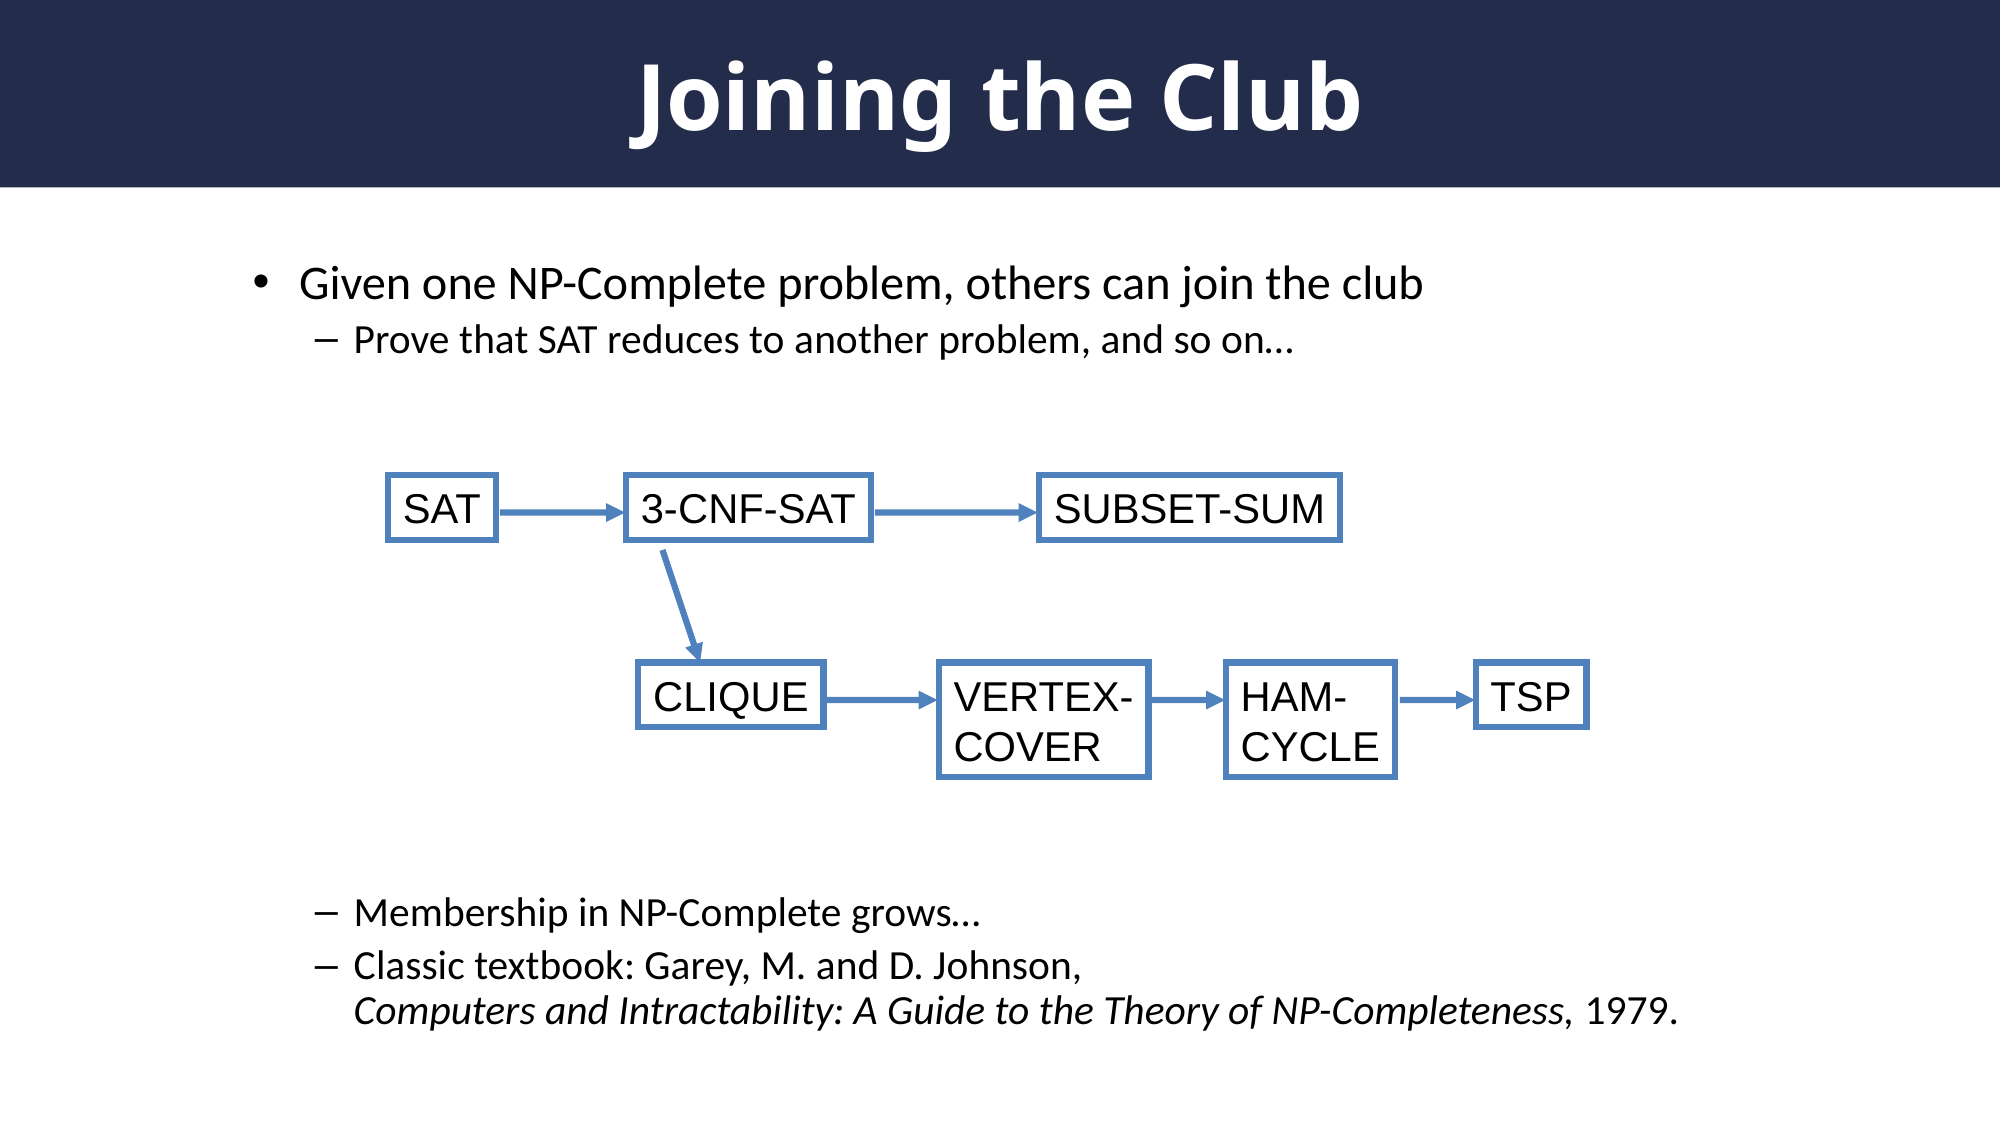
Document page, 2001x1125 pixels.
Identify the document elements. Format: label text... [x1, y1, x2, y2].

title Joining the Club [99, 24, 1900, 163]
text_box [387, 474, 1588, 779]
list Given one NP-Complete problem, others can join the club Prove that SAT reduces to another problem, and so on… Membership in NP-Complete grows… Classic textbook: Garey, M. and D. Johnson, Computers and Intractability: A Guide to the Theory of NP-Completeness, 1979. [237, 249, 1713, 1050]
